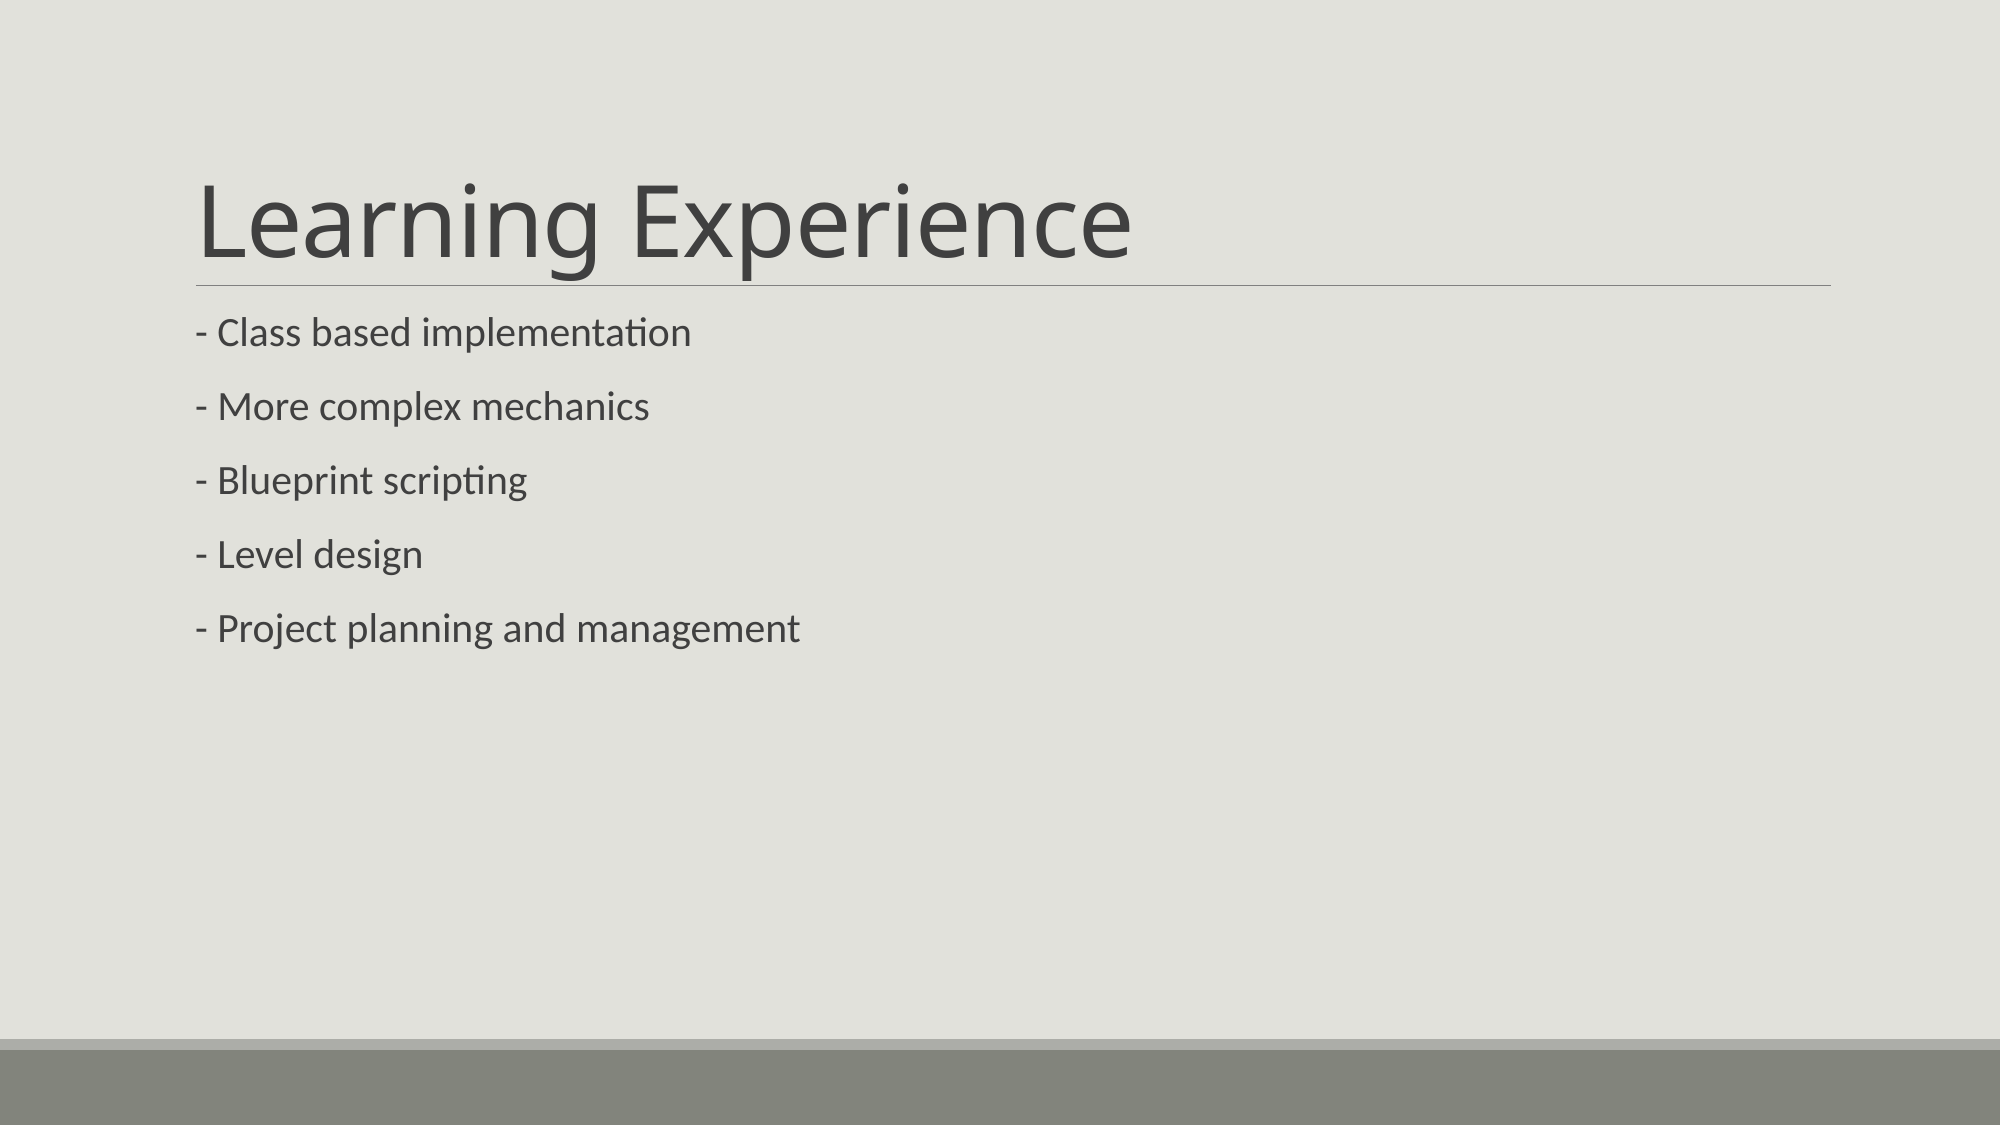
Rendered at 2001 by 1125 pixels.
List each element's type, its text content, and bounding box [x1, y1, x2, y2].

title Learning Experience [180, 47, 1830, 285]
list - Class based implementation - More complex mechanics - Blueprint scripting - Level design - Project planning and management [180, 302, 1830, 963]
